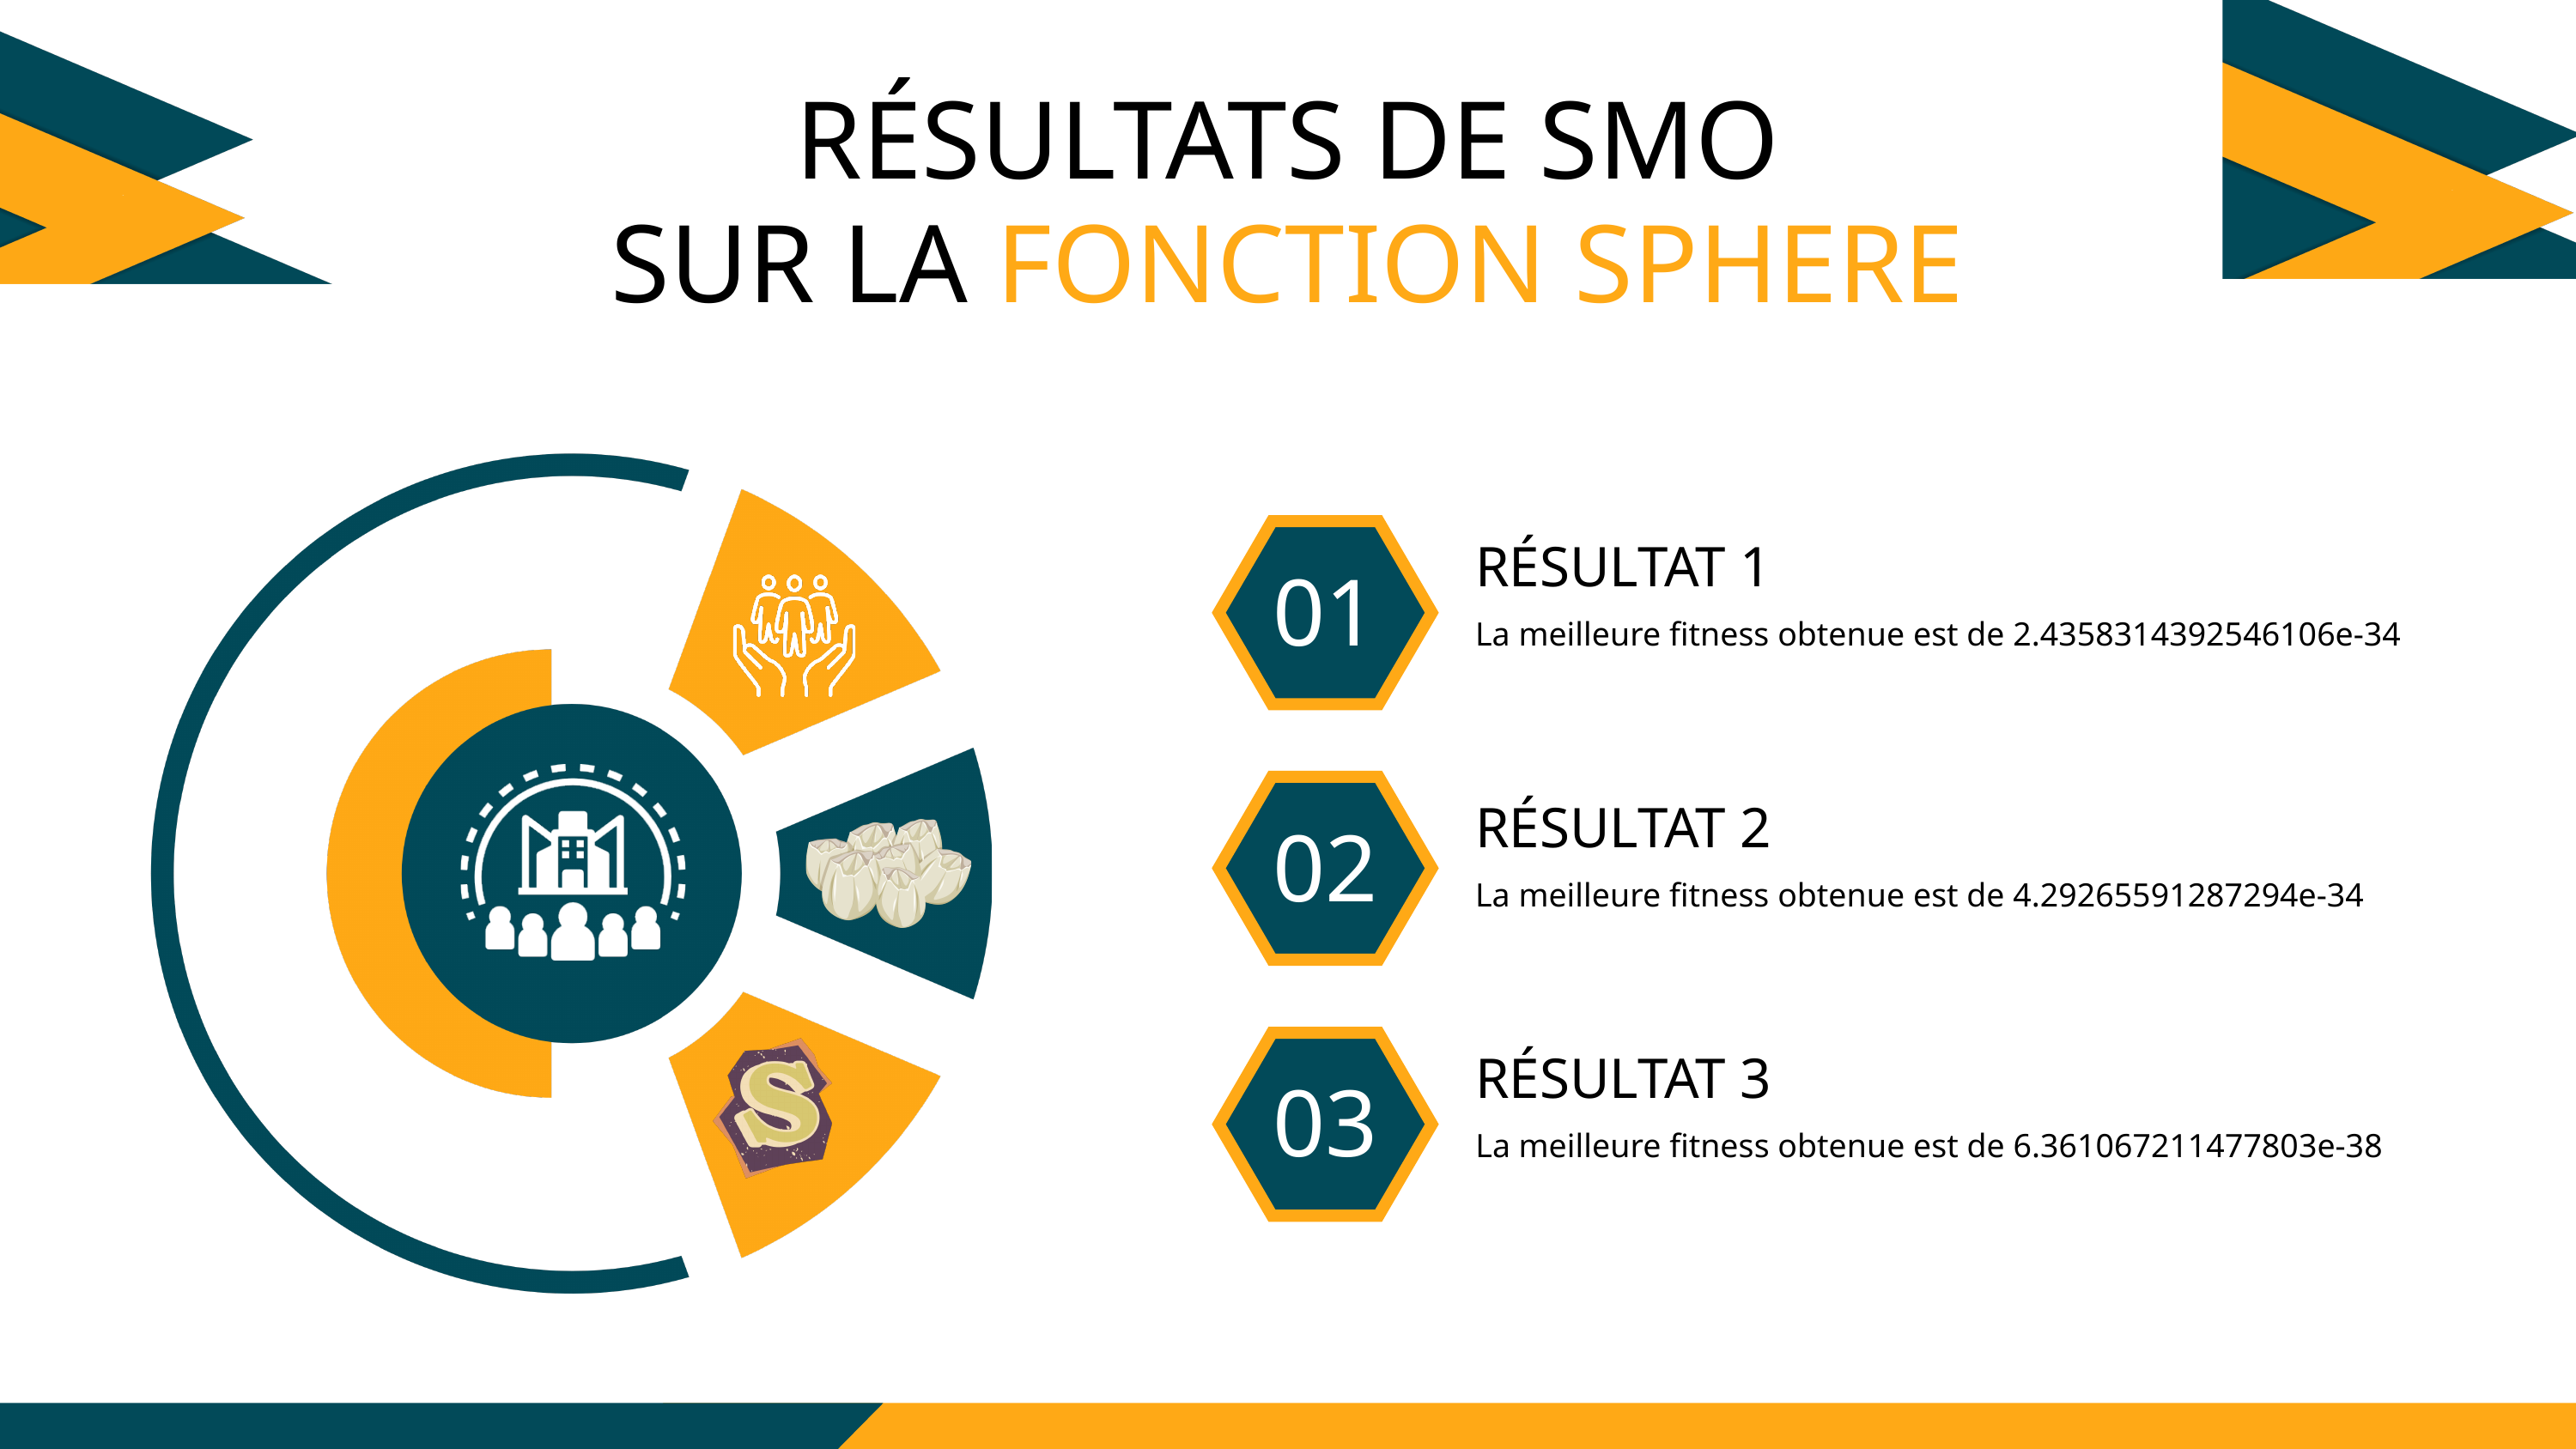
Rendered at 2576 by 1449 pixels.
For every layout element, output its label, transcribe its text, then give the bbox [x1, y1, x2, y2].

text_box [0, 0, 354, 284]
text_box La meilleure fitness obtenue est de 4.29265591287294e-34 [1475, 875, 2488, 914]
text_box [713, 1038, 832, 1179]
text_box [1218, 520, 1432, 705]
text_box [460, 764, 686, 961]
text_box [1218, 1032, 1432, 1216]
text_box [732, 574, 856, 697]
text_box RÉSULTAT 2 [1475, 782, 2432, 859]
text_box RÉSULTAT 3 [1475, 1033, 2576, 1110]
text_box [144, 443, 993, 1304]
text_box RÉSULTAT 1 [1475, 521, 2432, 598]
text_box [2222, 0, 2576, 279]
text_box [884, 1403, 2576, 1449]
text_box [0, 1403, 884, 1449]
text_box La meilleure fitness obtenue est de 6.361067211477803e-38 [1475, 1125, 2546, 1165]
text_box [1218, 776, 1432, 961]
text_box [805, 819, 972, 928]
text_box La meilleure fitness obtenue est de 2.4358314392546106e-34 [1475, 614, 2488, 653]
text_box RÉSULTATS DE SMO SUR LA FONCTION SPHERE [416, 76, 2160, 324]
